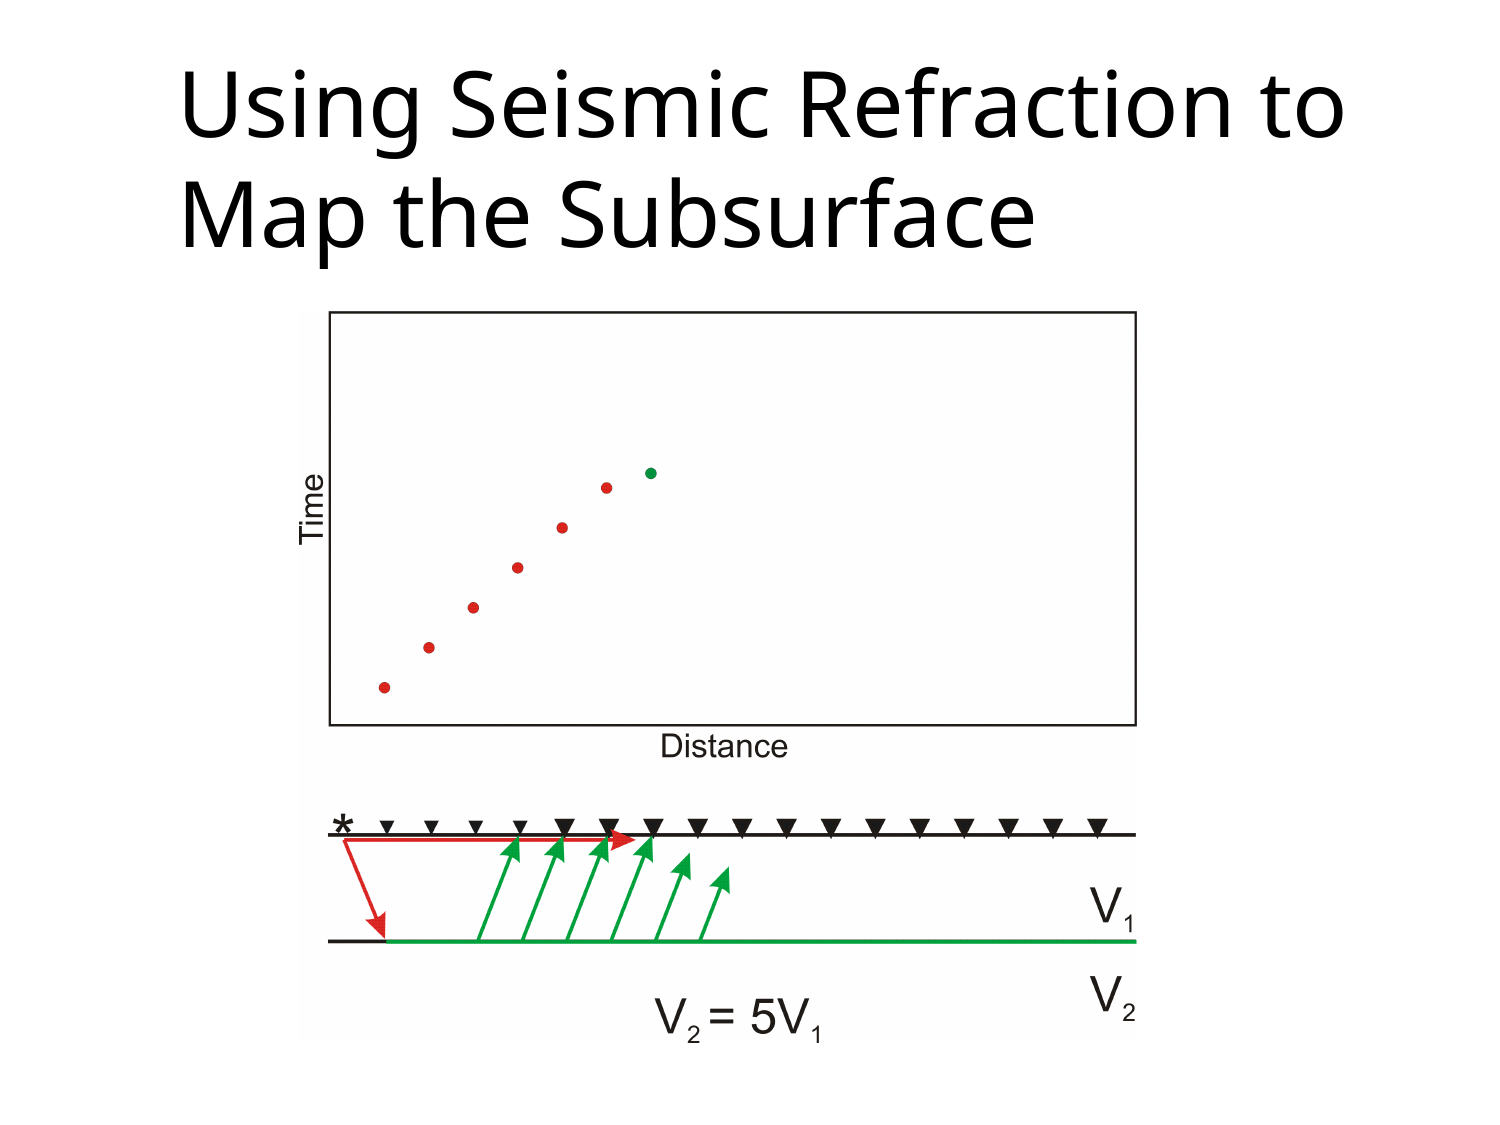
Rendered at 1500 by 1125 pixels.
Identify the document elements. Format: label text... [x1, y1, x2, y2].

title Using Seismic Refraction to Map the Subsurface [162, 62, 1438, 250]
picture [299, 311, 1137, 1043]
